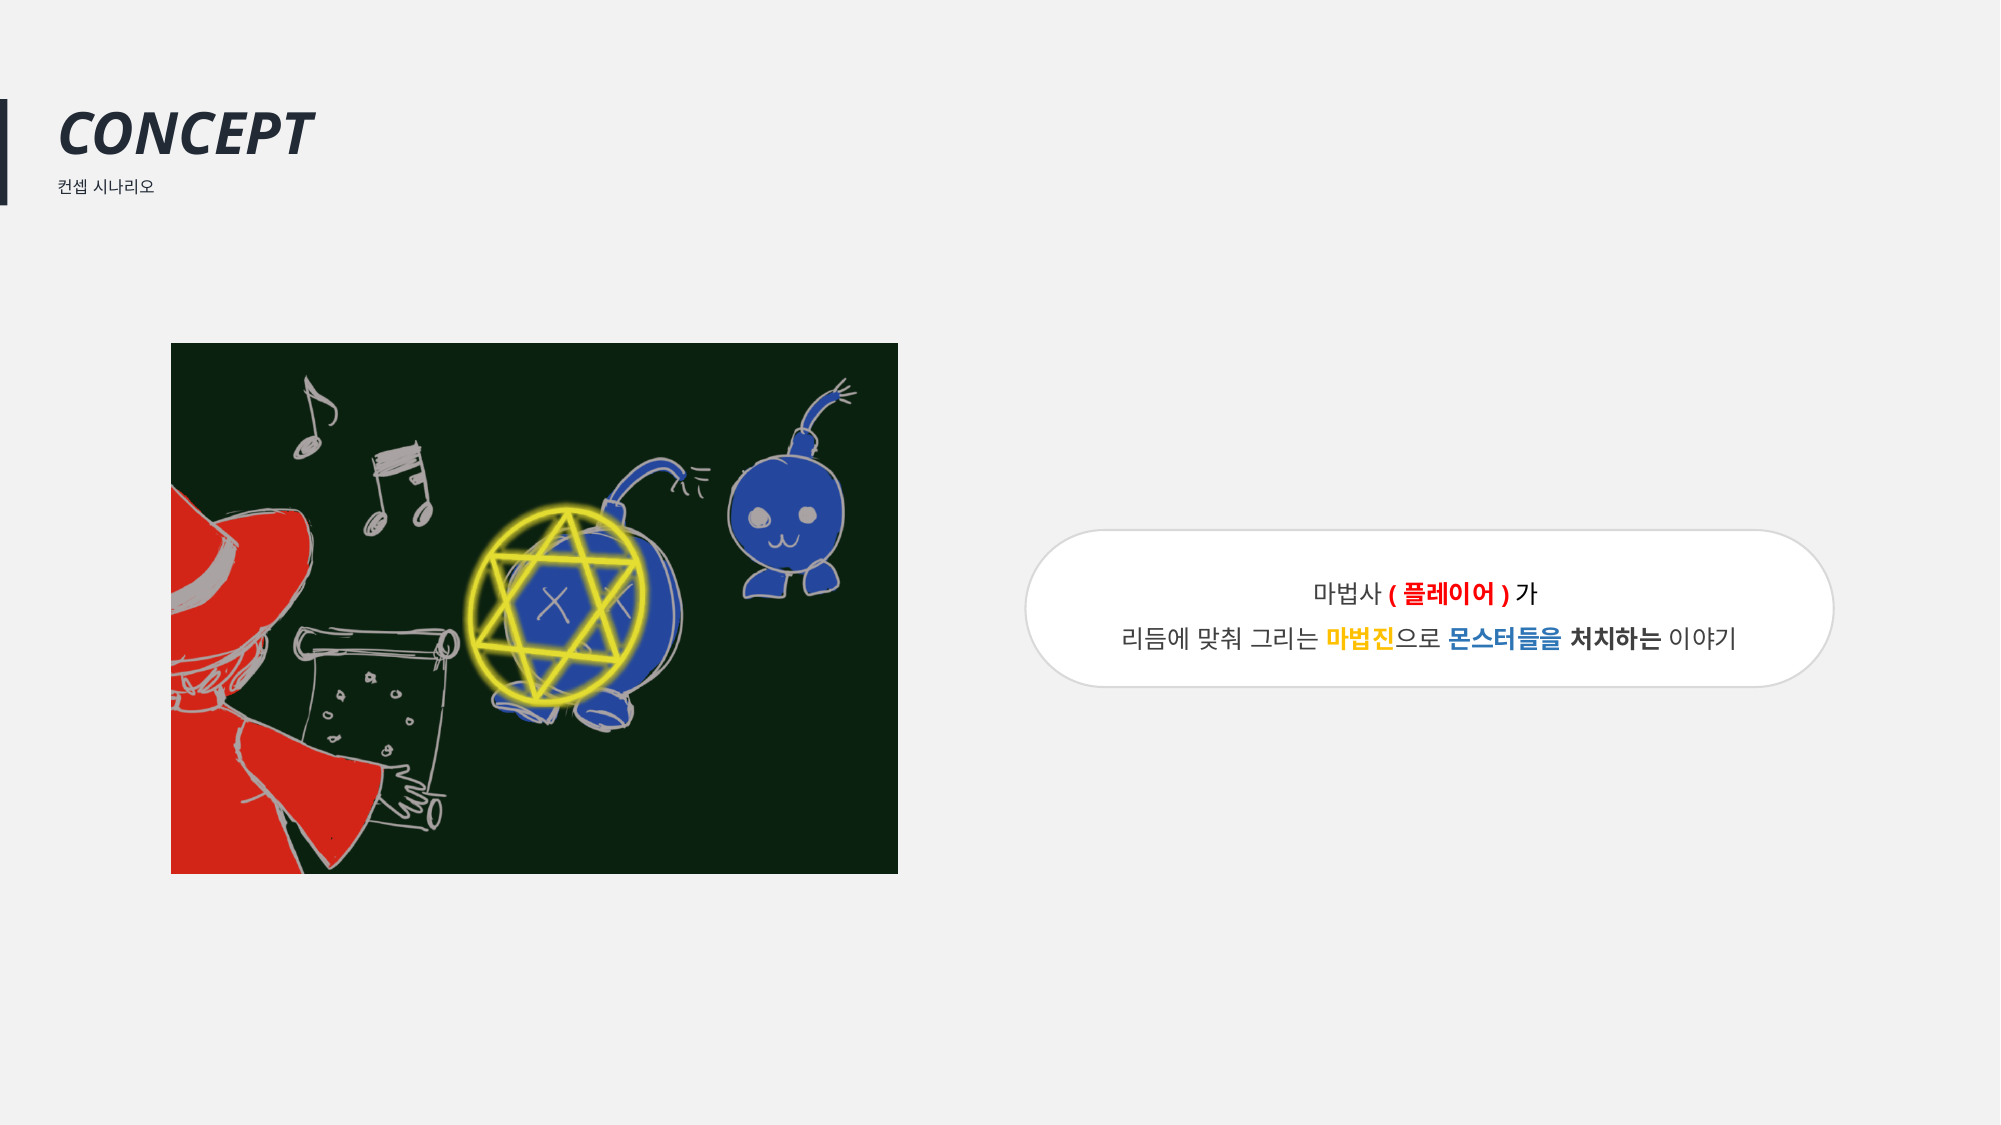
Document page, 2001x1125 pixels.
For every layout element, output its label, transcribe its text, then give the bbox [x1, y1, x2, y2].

picture [171, 343, 898, 874]
text_box CONCEPT 컨셉 시나리오 [42, 54, 948, 204]
text_box [0, 98, 8, 206]
text_box 마법사(플레이어)가 리듬에 맞춰 그리는 마법진으로 몬스터들을 처치하는 이야기 [1024, 528, 1835, 689]
